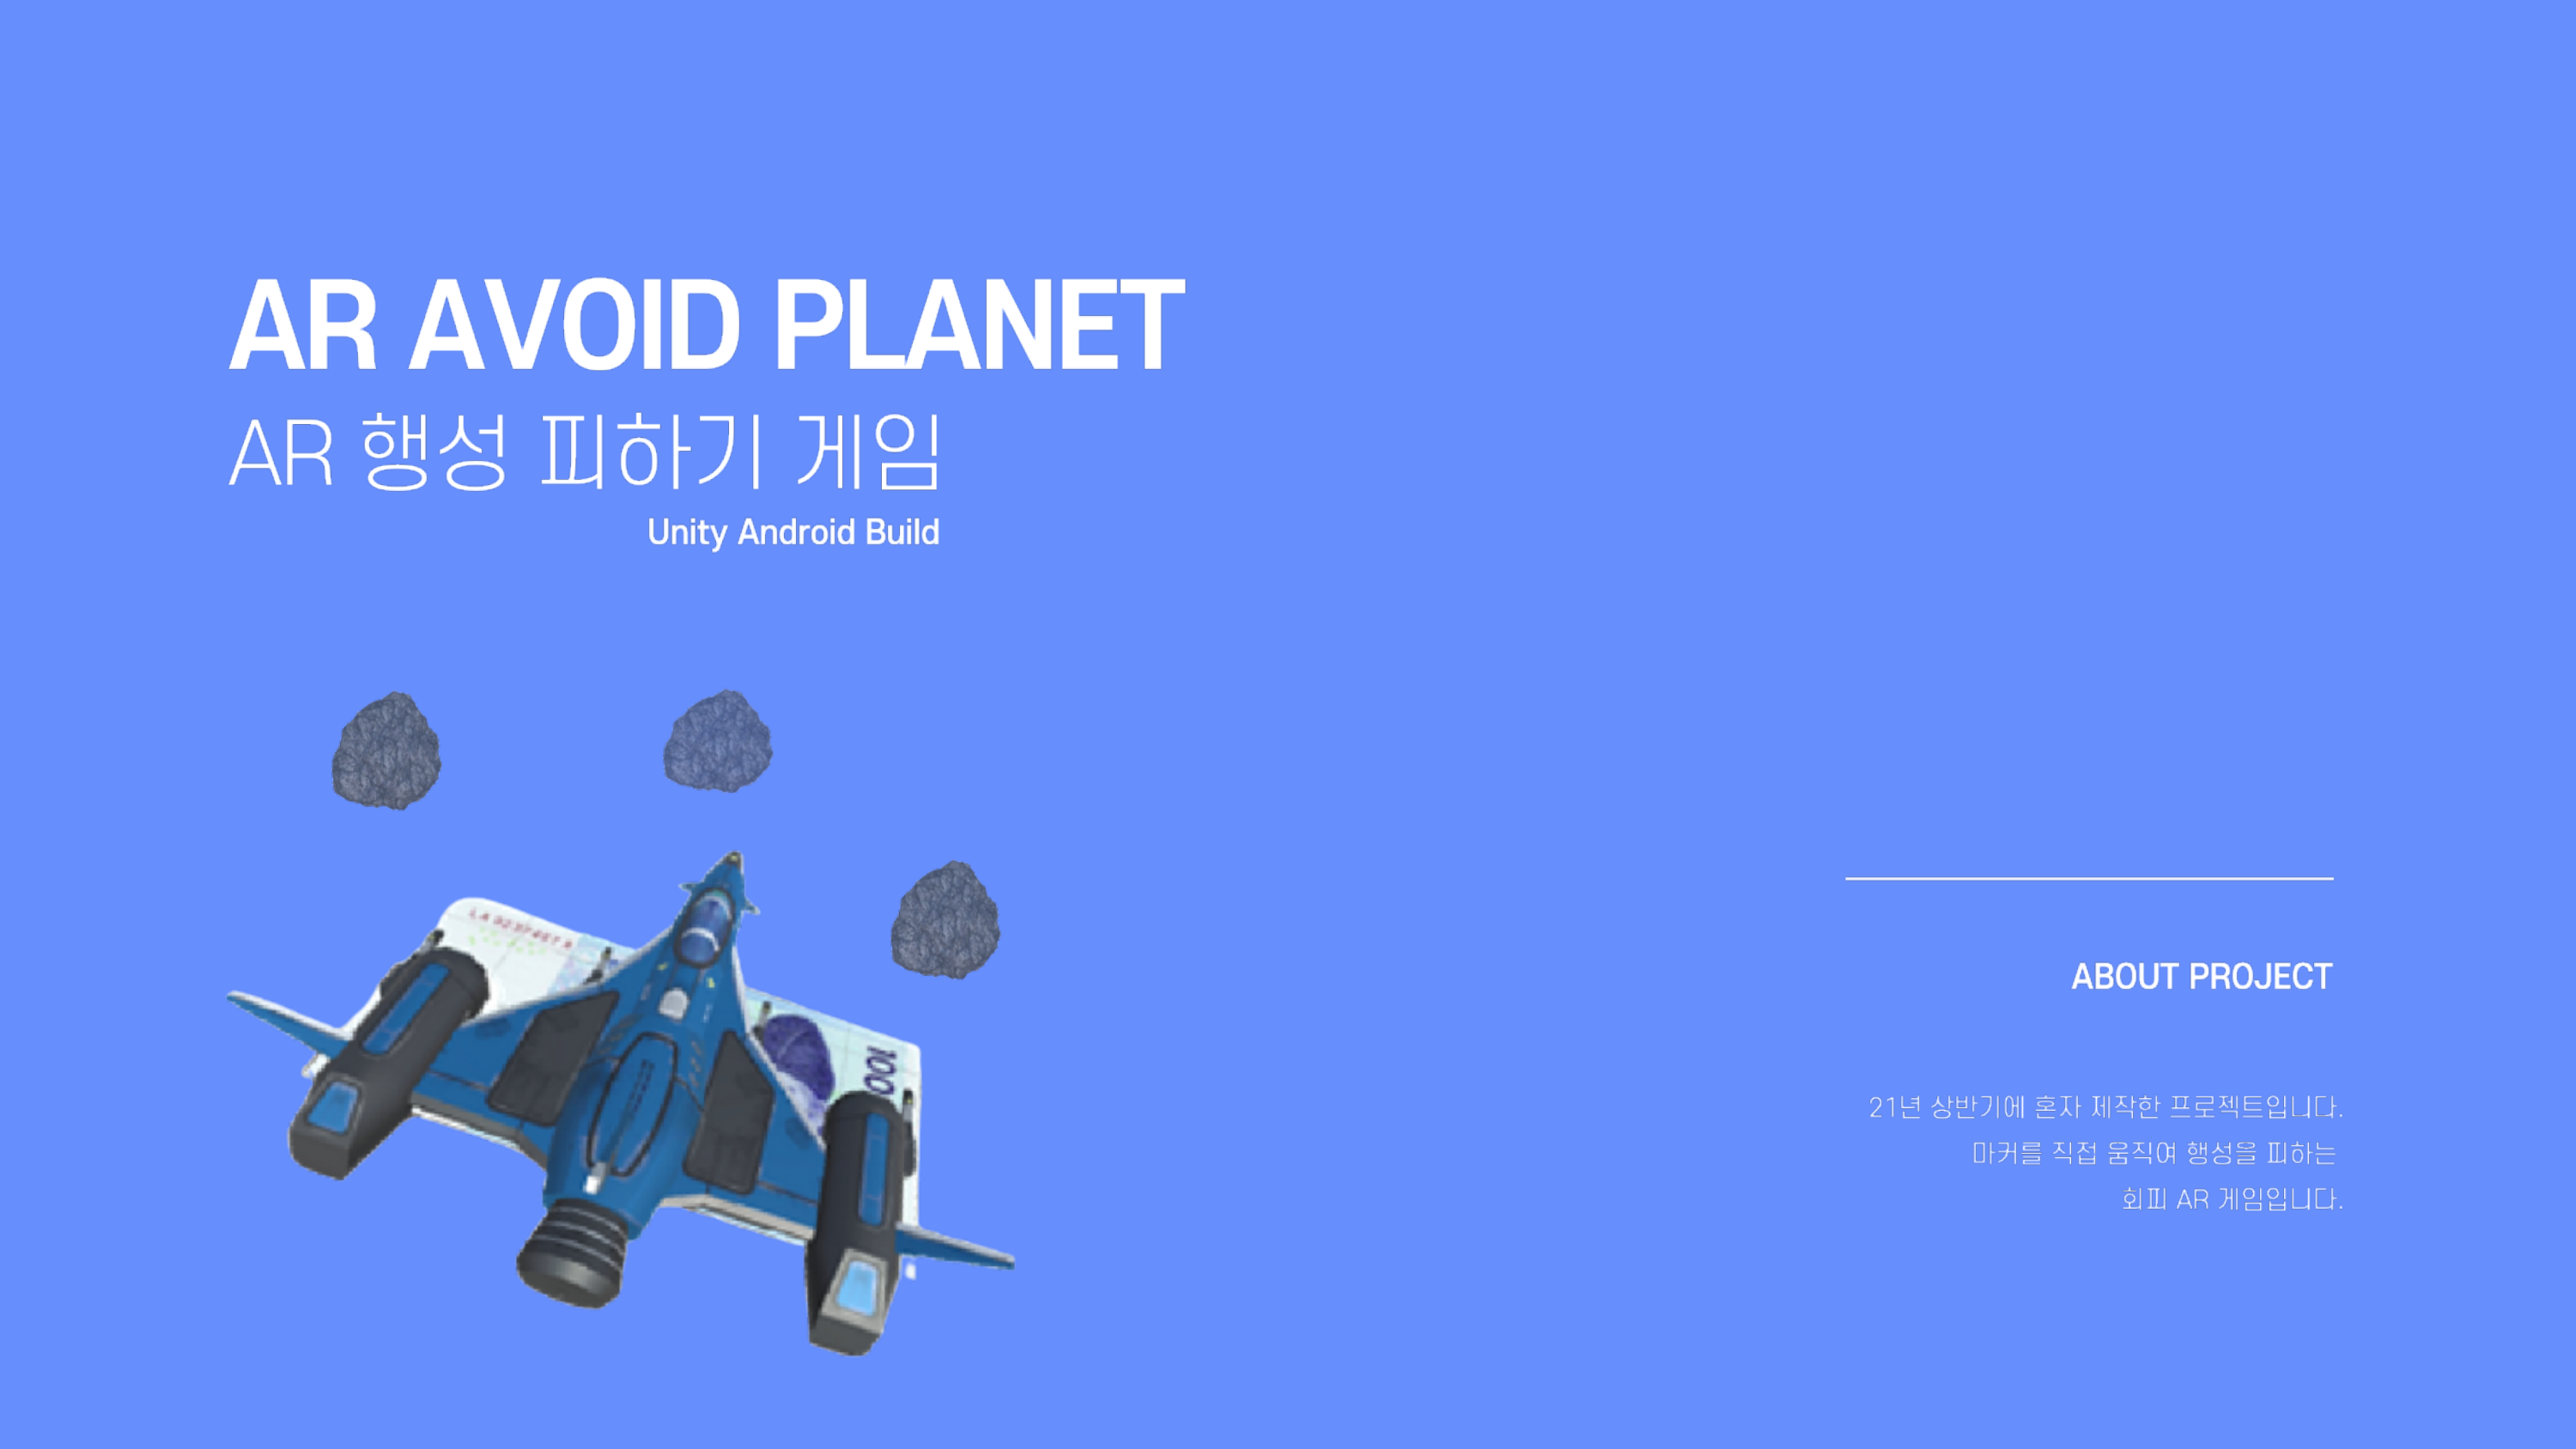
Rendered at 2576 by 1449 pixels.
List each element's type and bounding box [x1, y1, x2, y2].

text_box [139, 680, 1138, 1449]
picture [210, 132, 1236, 571]
picture [1817, 947, 2348, 1016]
picture [1830, 1040, 2355, 1229]
text_box [1845, 872, 2334, 884]
